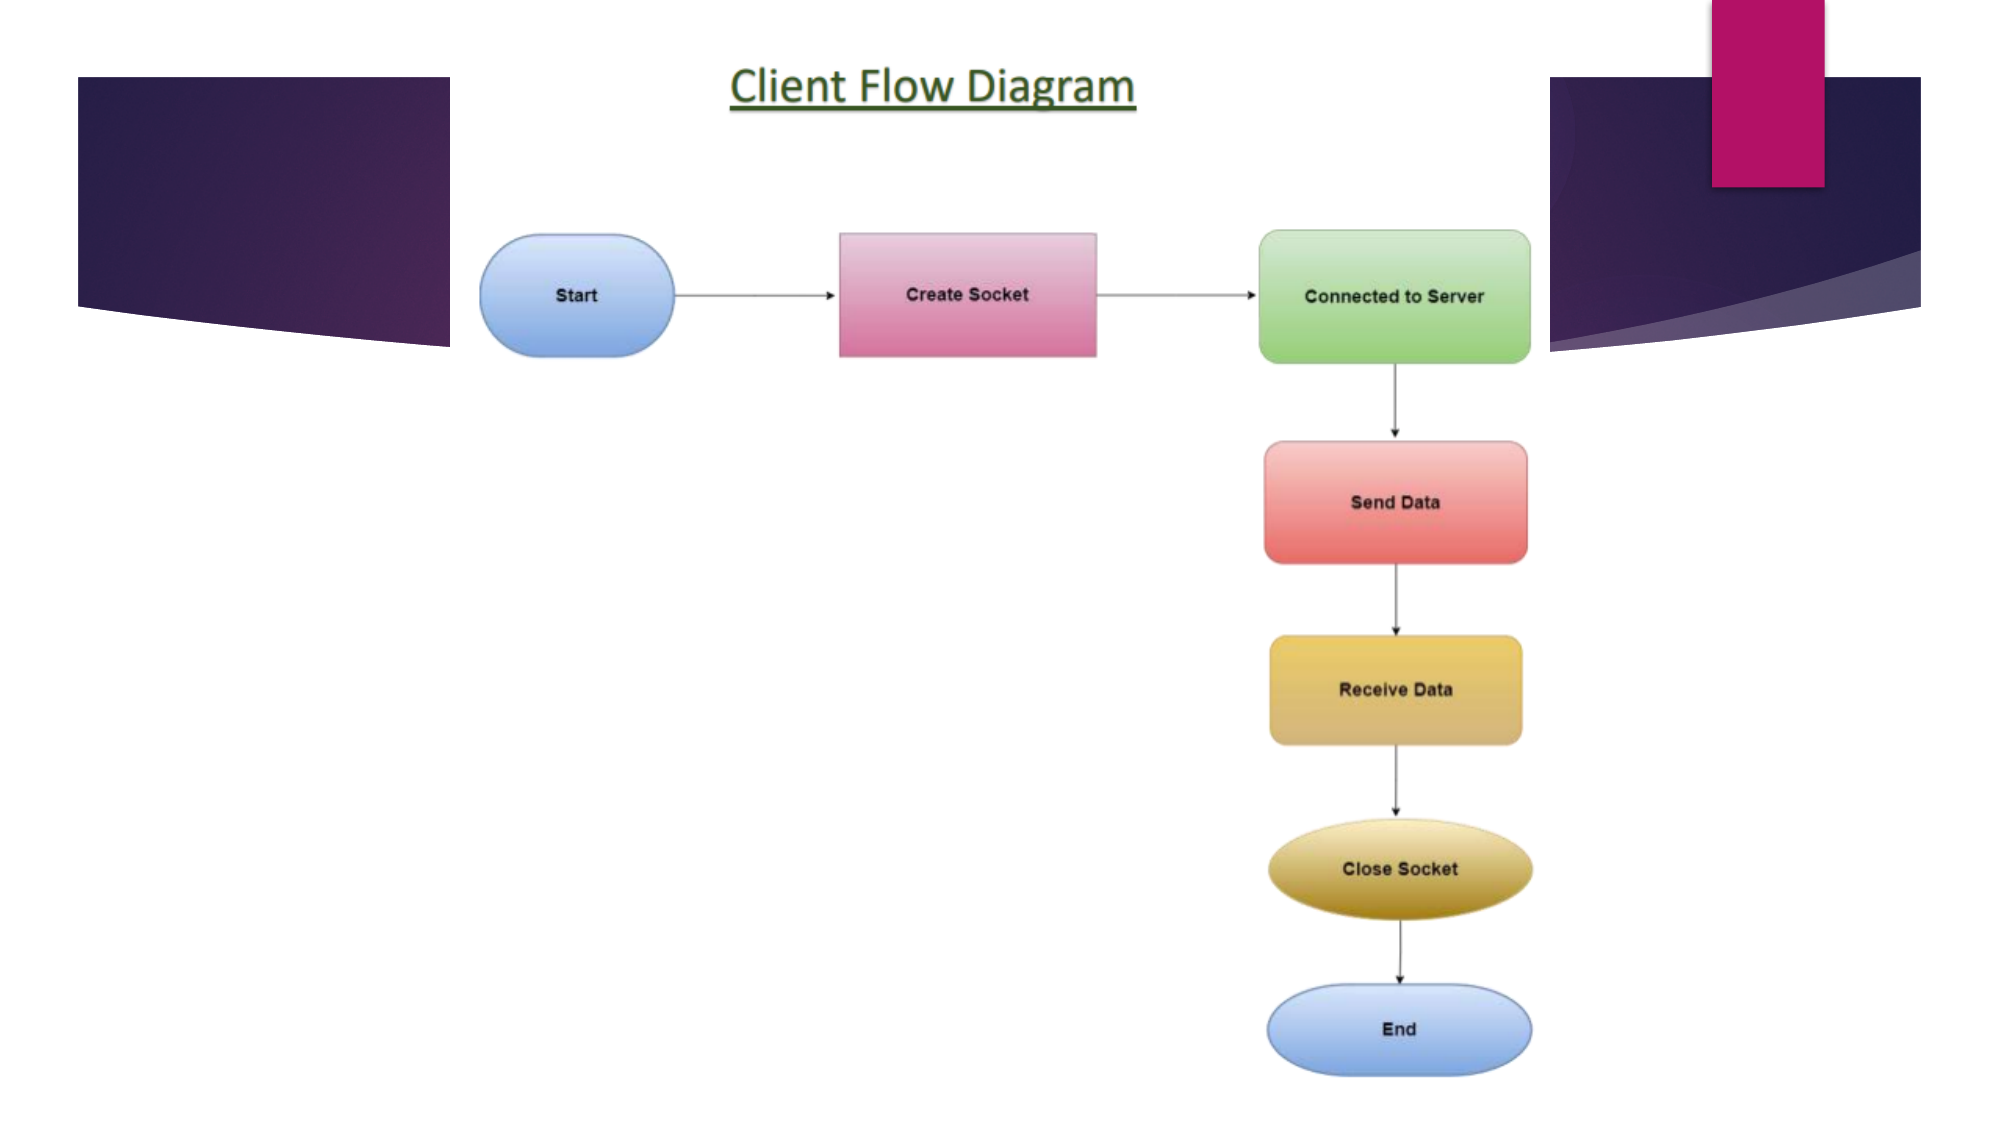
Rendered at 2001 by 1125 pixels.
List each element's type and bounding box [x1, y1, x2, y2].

picture [450, 42, 1550, 1083]
